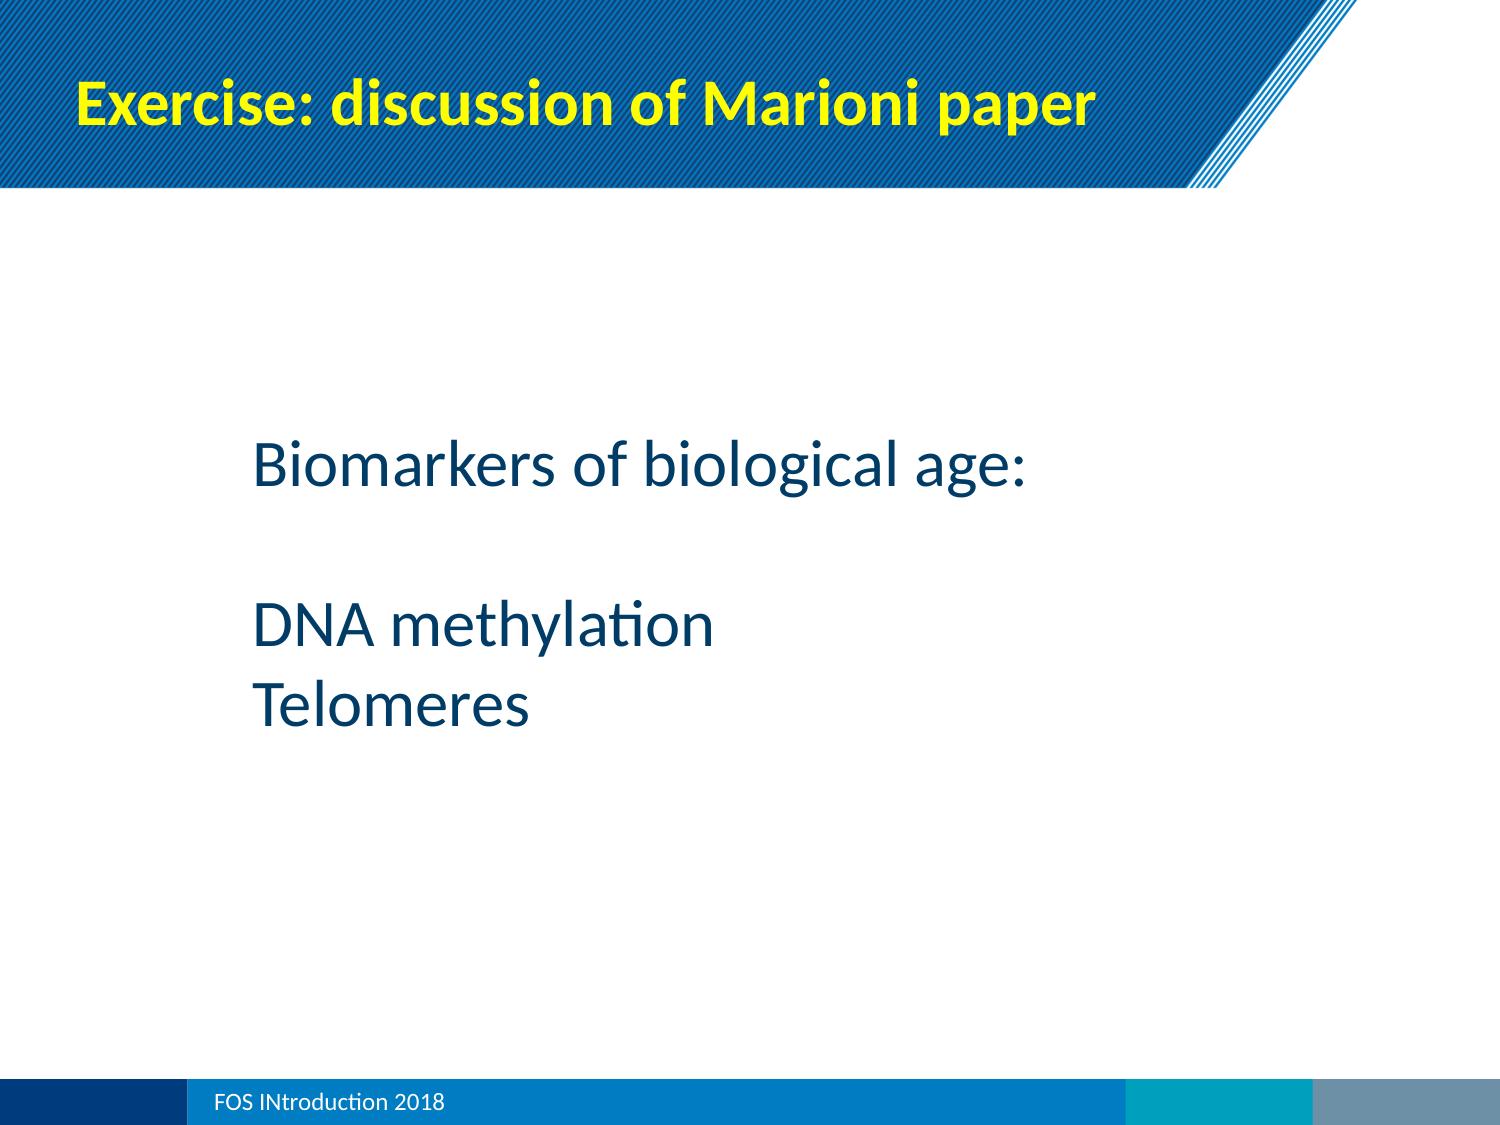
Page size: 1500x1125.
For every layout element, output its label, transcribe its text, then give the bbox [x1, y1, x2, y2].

picture [0, 0, 1500, 1079]
text_box Exercise: discussion of Marioni paper [74, 20, 1350, 141]
text_box Biomarkers of biological age: DNA methylation Telomeres [237, 412, 1151, 747]
footer FOS INtroduction 2018 [214, 1074, 987, 1125]
